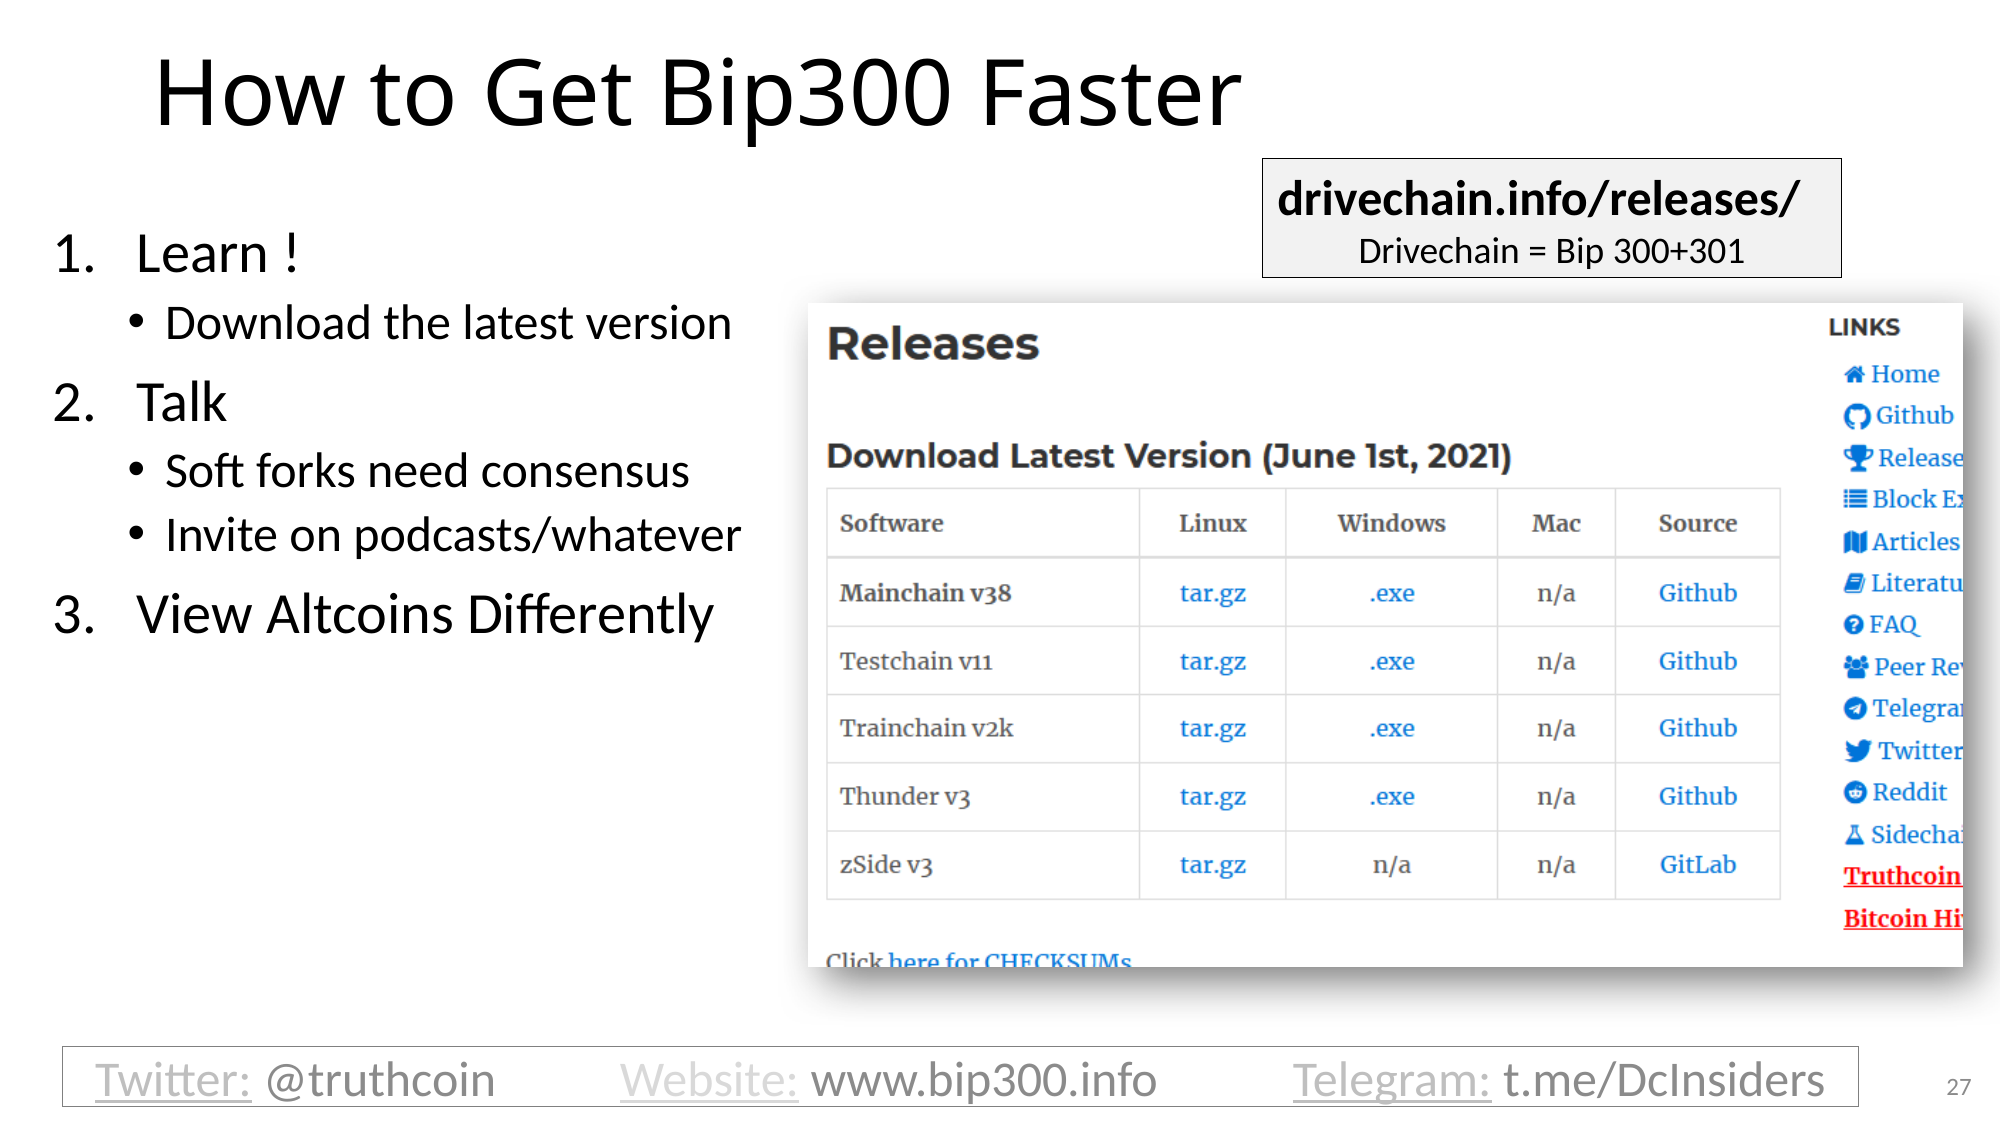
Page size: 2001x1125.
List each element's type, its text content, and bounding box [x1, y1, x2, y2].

title How to Get Bip300 Faster [137, 32, 1863, 159]
picture [808, 303, 1963, 967]
footer Twitter: @truthcoin Website: www.bip300.info Telegram: t.me/DcInsiders [62, 1046, 1859, 1107]
slide_number 27 [1915, 1055, 1987, 1116]
text_box drivechain.info/releases/ Drivechain = Bip 300+301 [1262, 158, 1842, 278]
list Learn ! Download the latest version Talk Soft forks need consensus Invite on podcasts/whatever View Altcoins Differently [37, 215, 788, 732]
